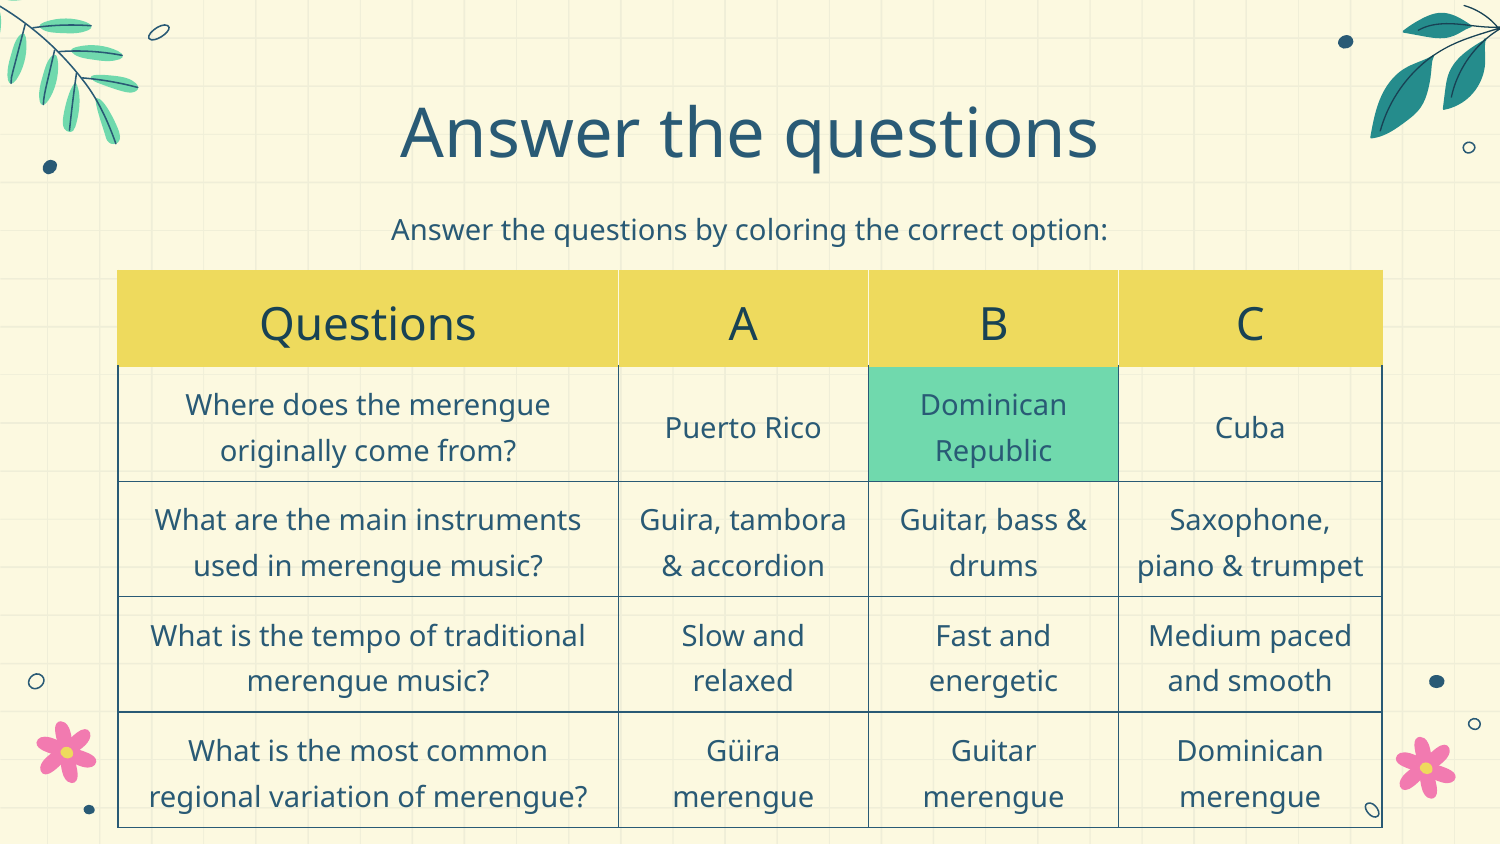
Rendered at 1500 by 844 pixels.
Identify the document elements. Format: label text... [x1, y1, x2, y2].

table_cell Guitar merengue [869, 713, 1118, 827]
table_cell Dominican Republic [869, 367, 1118, 481]
table_cell Where does the merengue originally come from? [119, 367, 618, 481]
table_cell Fast and energetic [869, 597, 1118, 711]
table_cell Güira merengue [619, 713, 868, 827]
table_header C [1119, 271, 1381, 365]
table_cell Puerto Rico [619, 367, 868, 481]
table_cell Guitar, bass & drums [869, 482, 1118, 596]
title Answer the questions [118, 88, 1382, 167]
table_cell Cuba [1119, 367, 1381, 481]
table_cell Dominican merengue [1119, 713, 1381, 827]
text_box Answer the questions by coloring the correct option: [118, 202, 1382, 251]
table_cell What are the main instruments used in merengue music? [119, 482, 618, 596]
table_header Questions [119, 271, 618, 365]
table_header B [869, 271, 1118, 365]
table_cell What is the most common regional variation of merengue? [119, 713, 618, 827]
table_cell Medium paced and smooth [1119, 597, 1381, 711]
table_cell Guira, tambora & accordion [619, 482, 868, 596]
table_header A [619, 271, 868, 365]
table_cell Slow and relaxed [619, 597, 868, 711]
table_cell Saxophone, piano & trumpet [1119, 482, 1381, 596]
table_cell What is the tempo of traditional merengue music? [119, 597, 618, 711]
